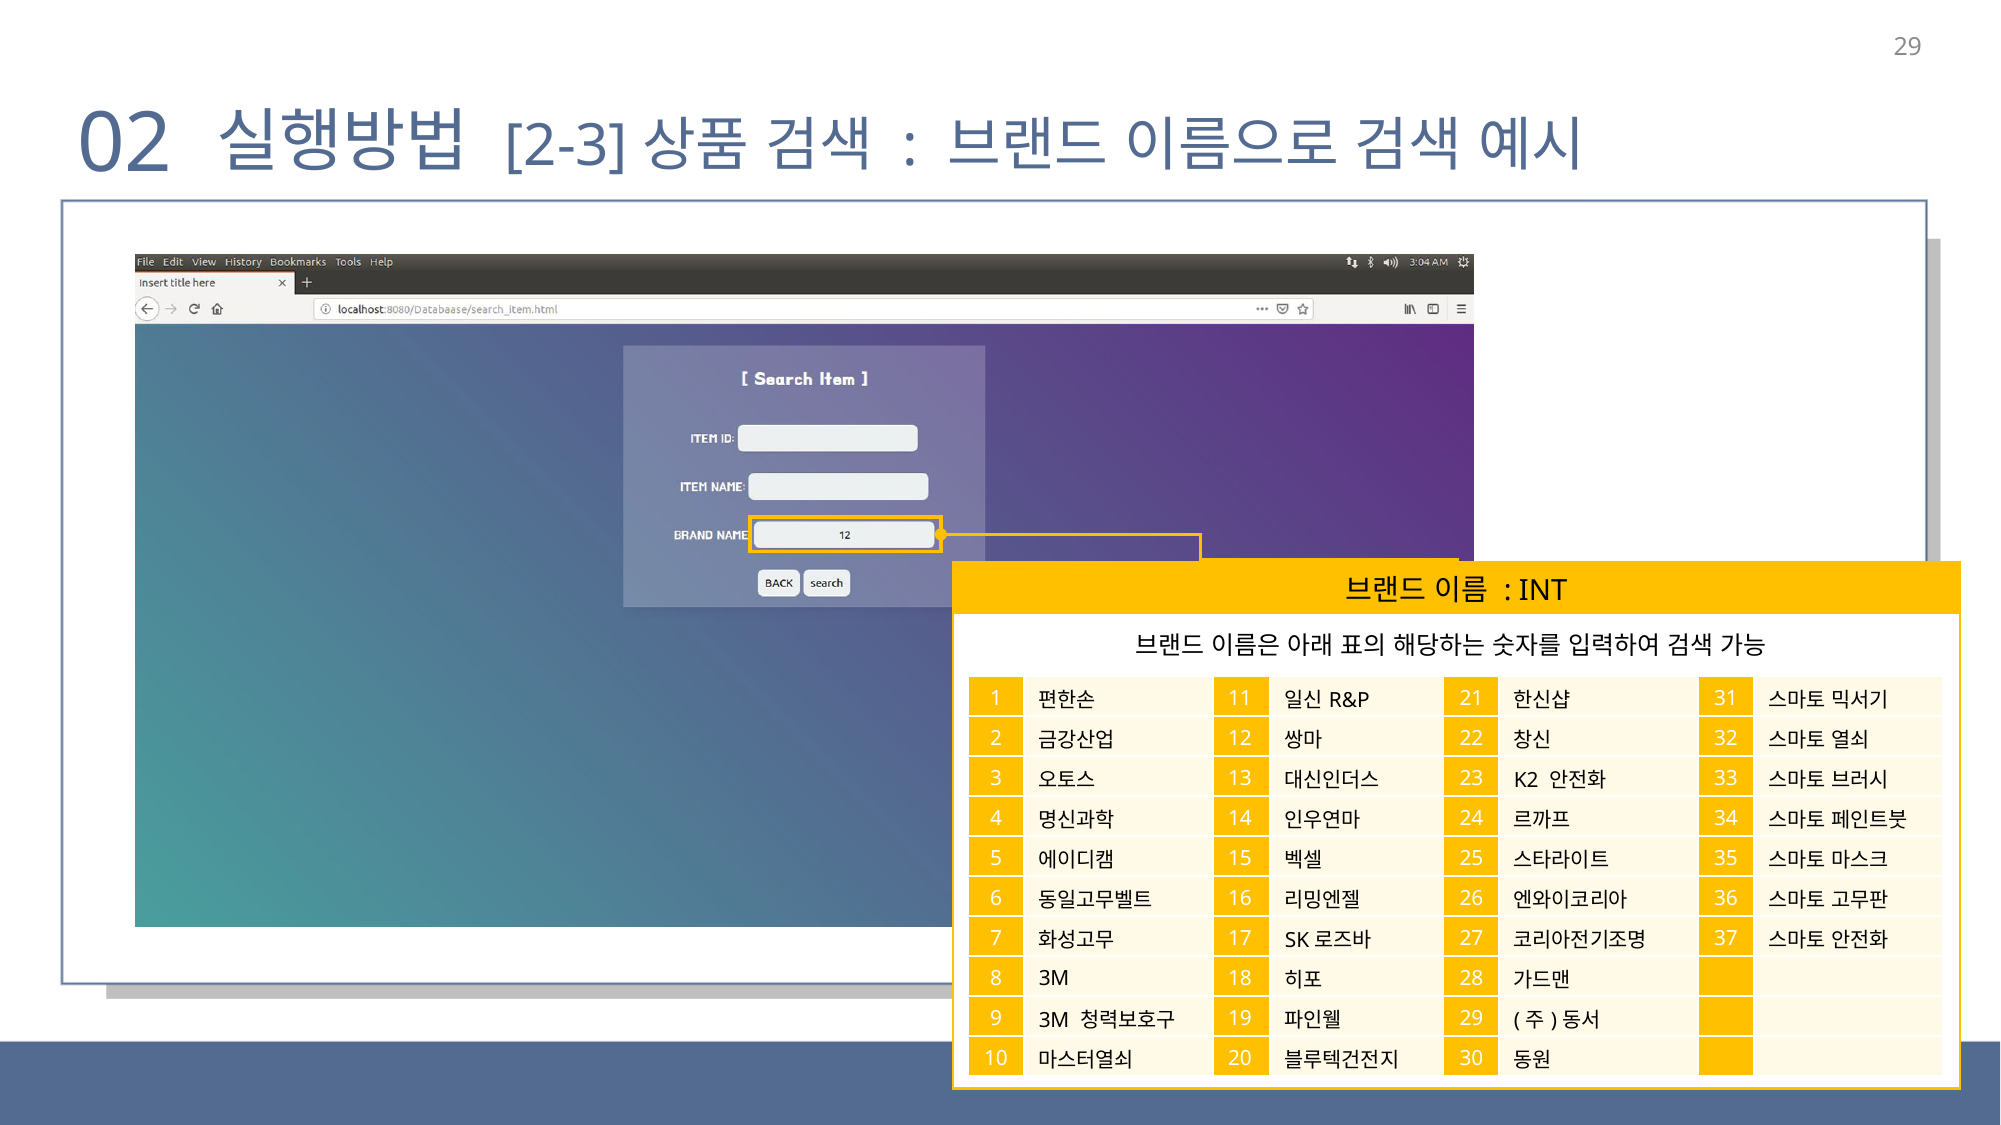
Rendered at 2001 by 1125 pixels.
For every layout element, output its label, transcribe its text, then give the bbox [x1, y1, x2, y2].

slide_number 29 [1817, 17, 1938, 78]
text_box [749, 517, 1961, 1089]
text_box 실행방법 [2-3]상품 검색 : 브랜드 이름으로 검색 예시 [201, 89, 1880, 187]
text_box 02 [62, 80, 207, 196]
picture [0, 0, 2001, 1125]
